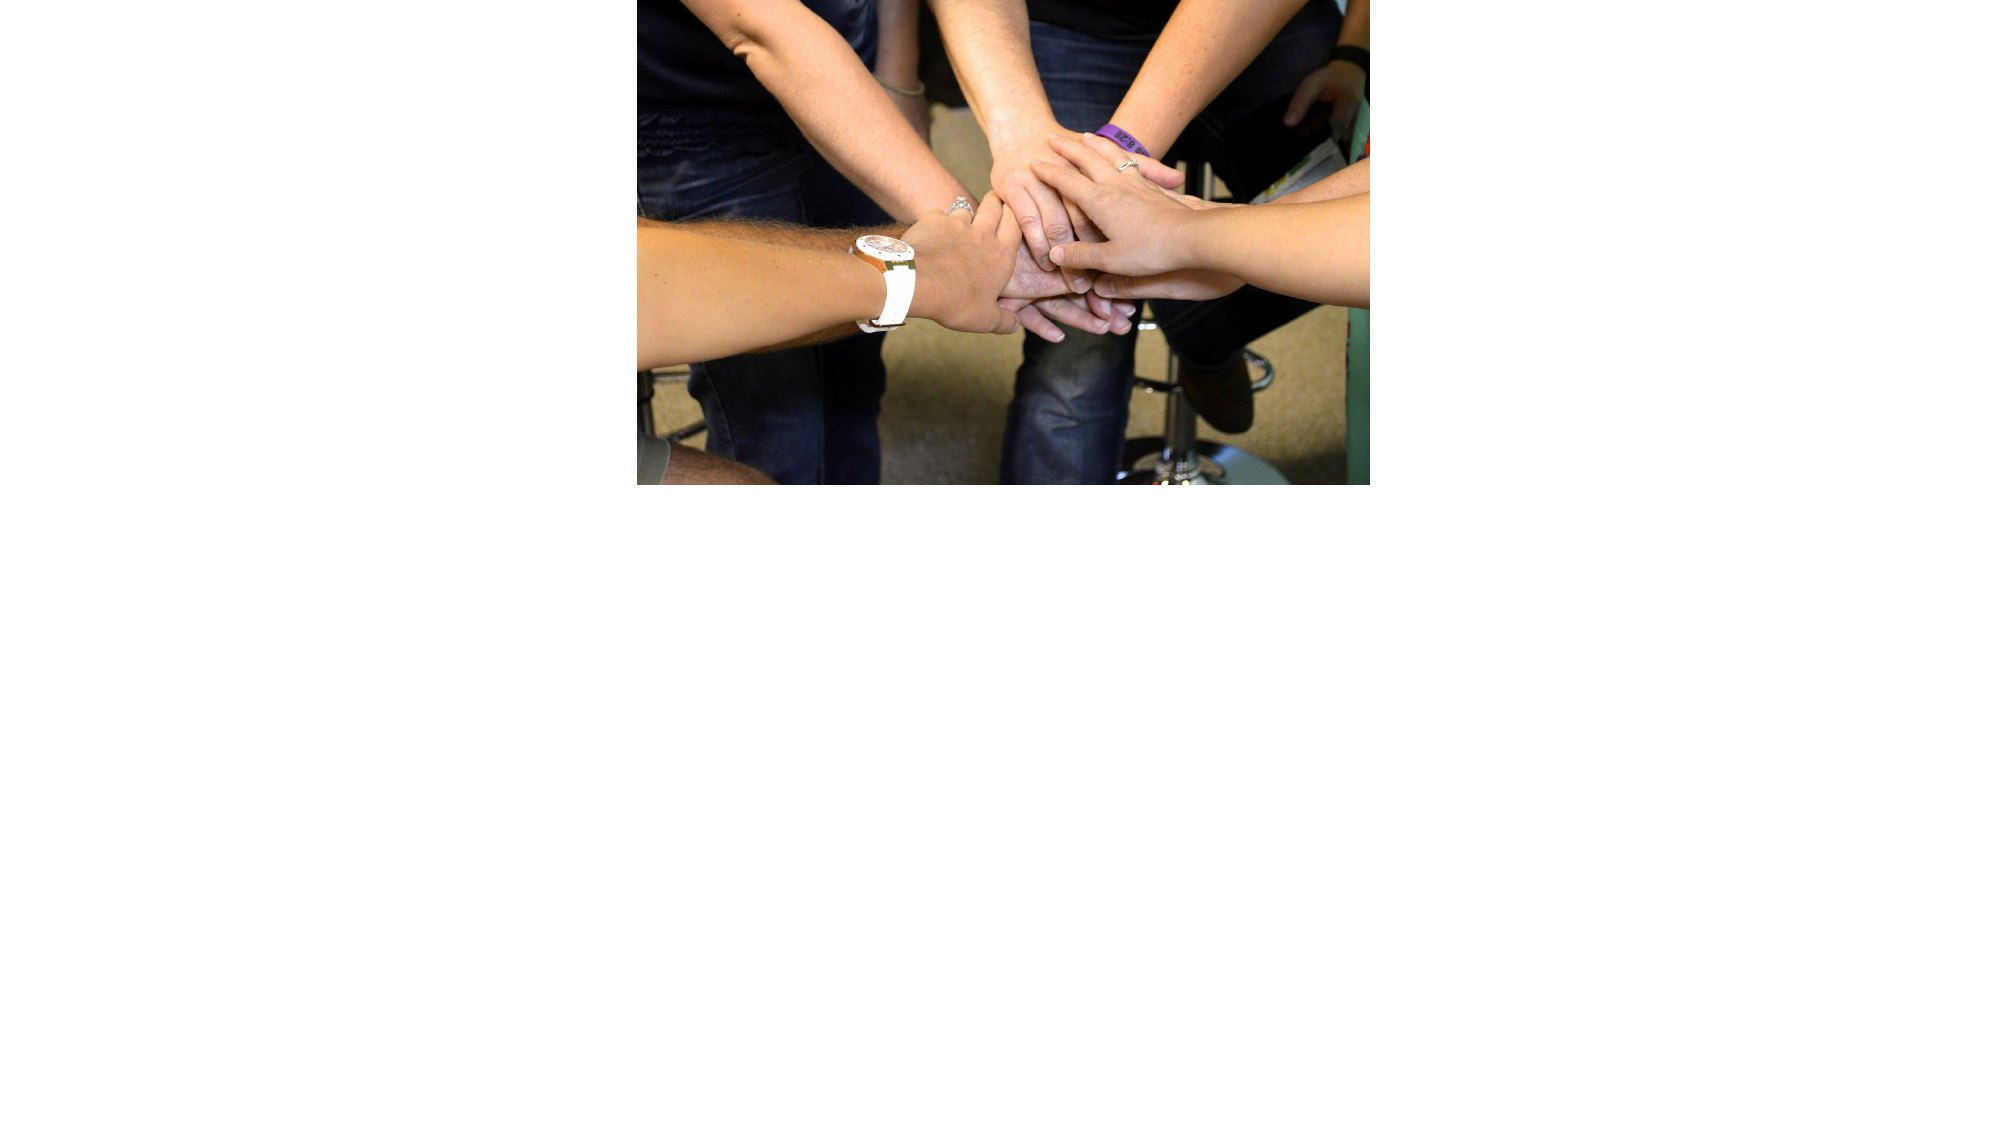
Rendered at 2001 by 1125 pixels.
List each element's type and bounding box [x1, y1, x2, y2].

picture [637, 0, 1370, 485]
